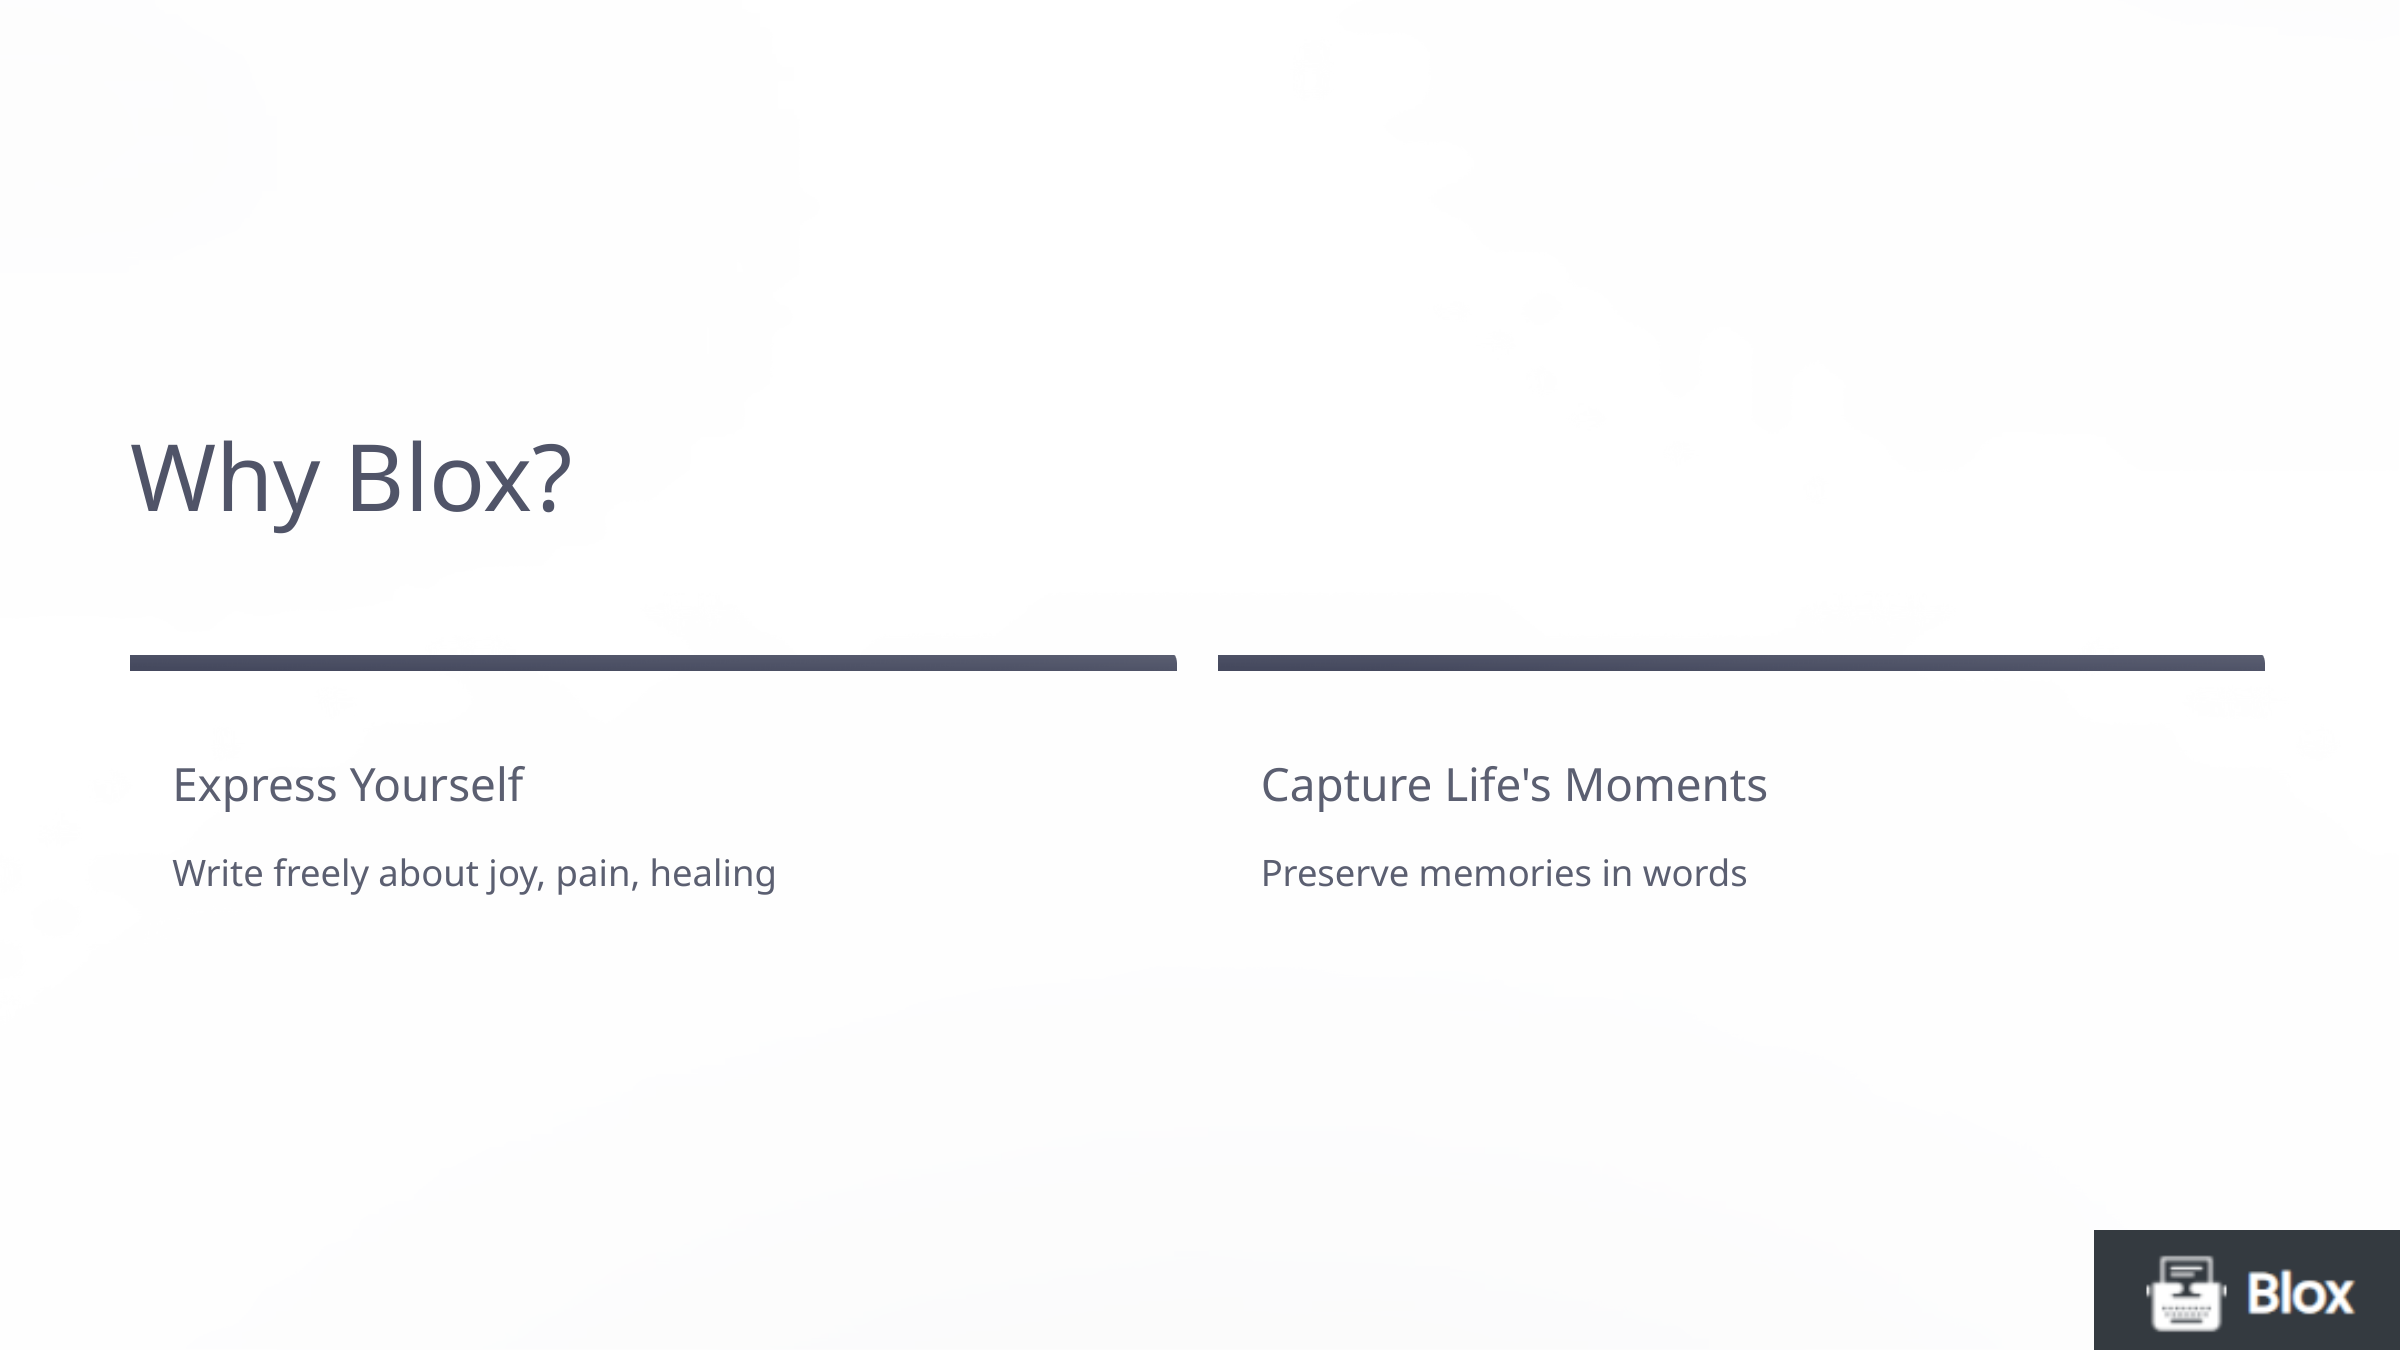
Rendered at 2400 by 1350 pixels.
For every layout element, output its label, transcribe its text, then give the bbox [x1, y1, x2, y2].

text_box Capture Life's Moments [1260, 753, 1776, 812]
text_box Express Yourself [172, 753, 638, 812]
text_box Write freely about joy, pain, healing [172, 834, 1140, 894]
picture [1218, 604, 2270, 717]
text_box Preserve memories in words [1260, 834, 2228, 894]
text_box Why Blox? [130, 414, 1061, 531]
picture [2094, 1230, 2400, 1350]
picture [130, 604, 1182, 717]
